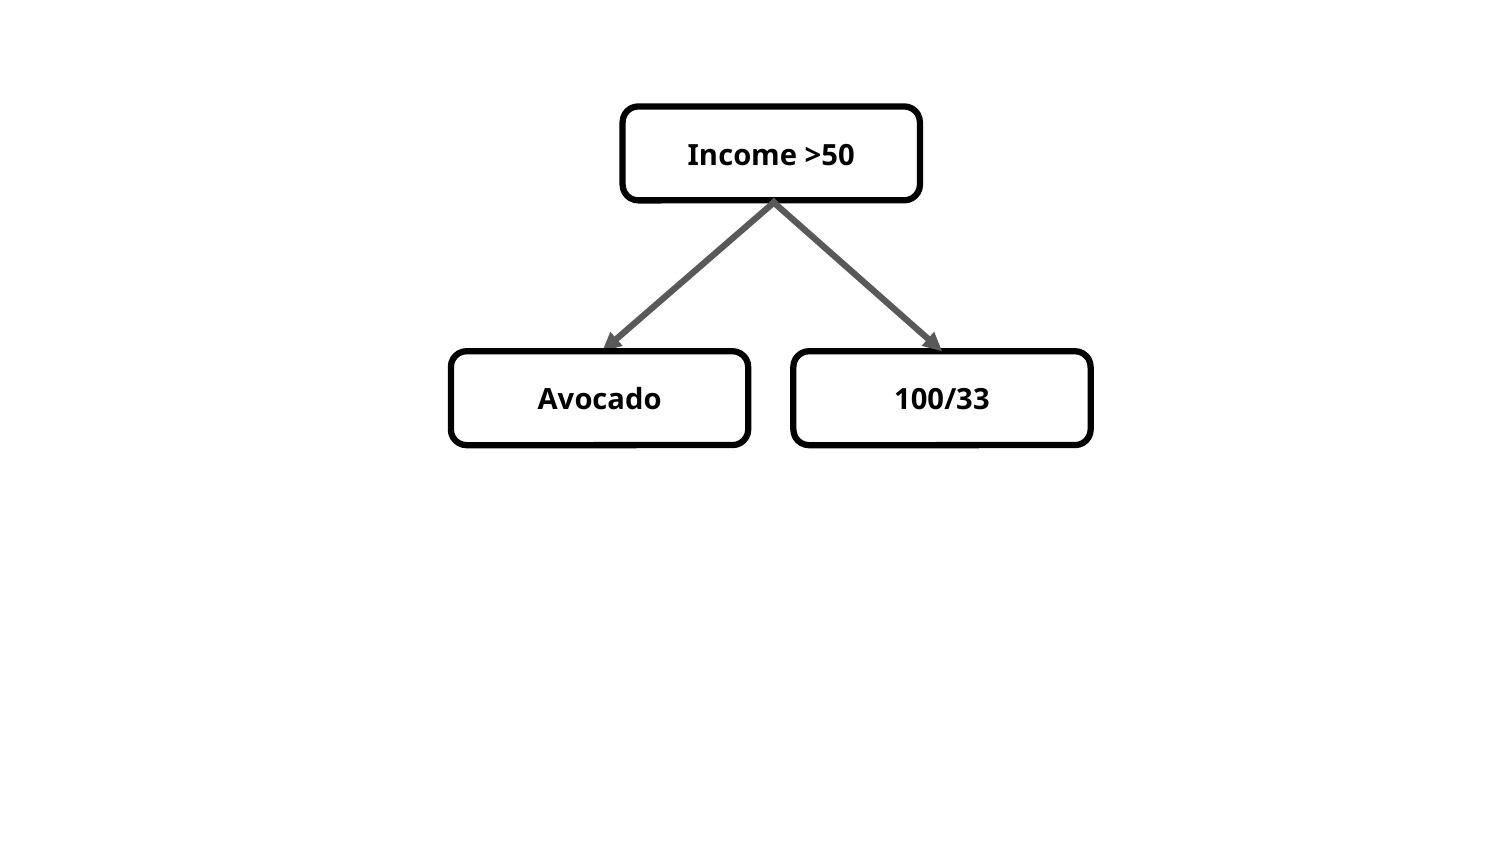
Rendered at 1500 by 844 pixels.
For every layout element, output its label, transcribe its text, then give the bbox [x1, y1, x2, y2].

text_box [770, 200, 943, 352]
text_box Income >50 [622, 106, 920, 198]
text_box 100/33 [793, 351, 1091, 446]
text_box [602, 200, 768, 352]
text_box Avocado [450, 351, 749, 446]
